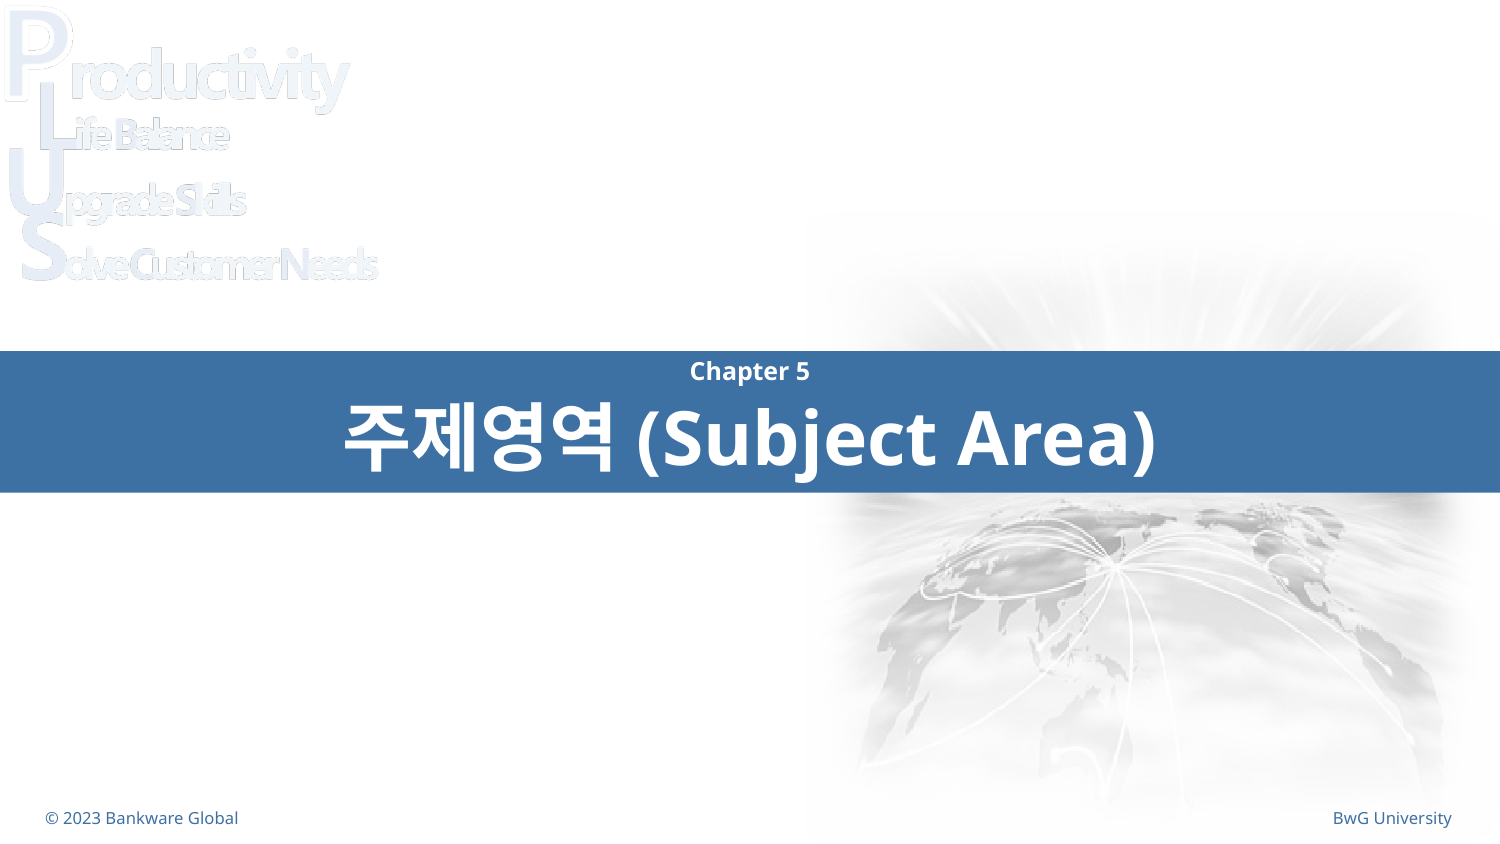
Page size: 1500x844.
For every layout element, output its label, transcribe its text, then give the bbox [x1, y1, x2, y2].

list Chapter 5 [502, 351, 998, 394]
title 주제영역(Subject Area) [0, 350, 1500, 493]
picture [0, 0, 383, 287]
